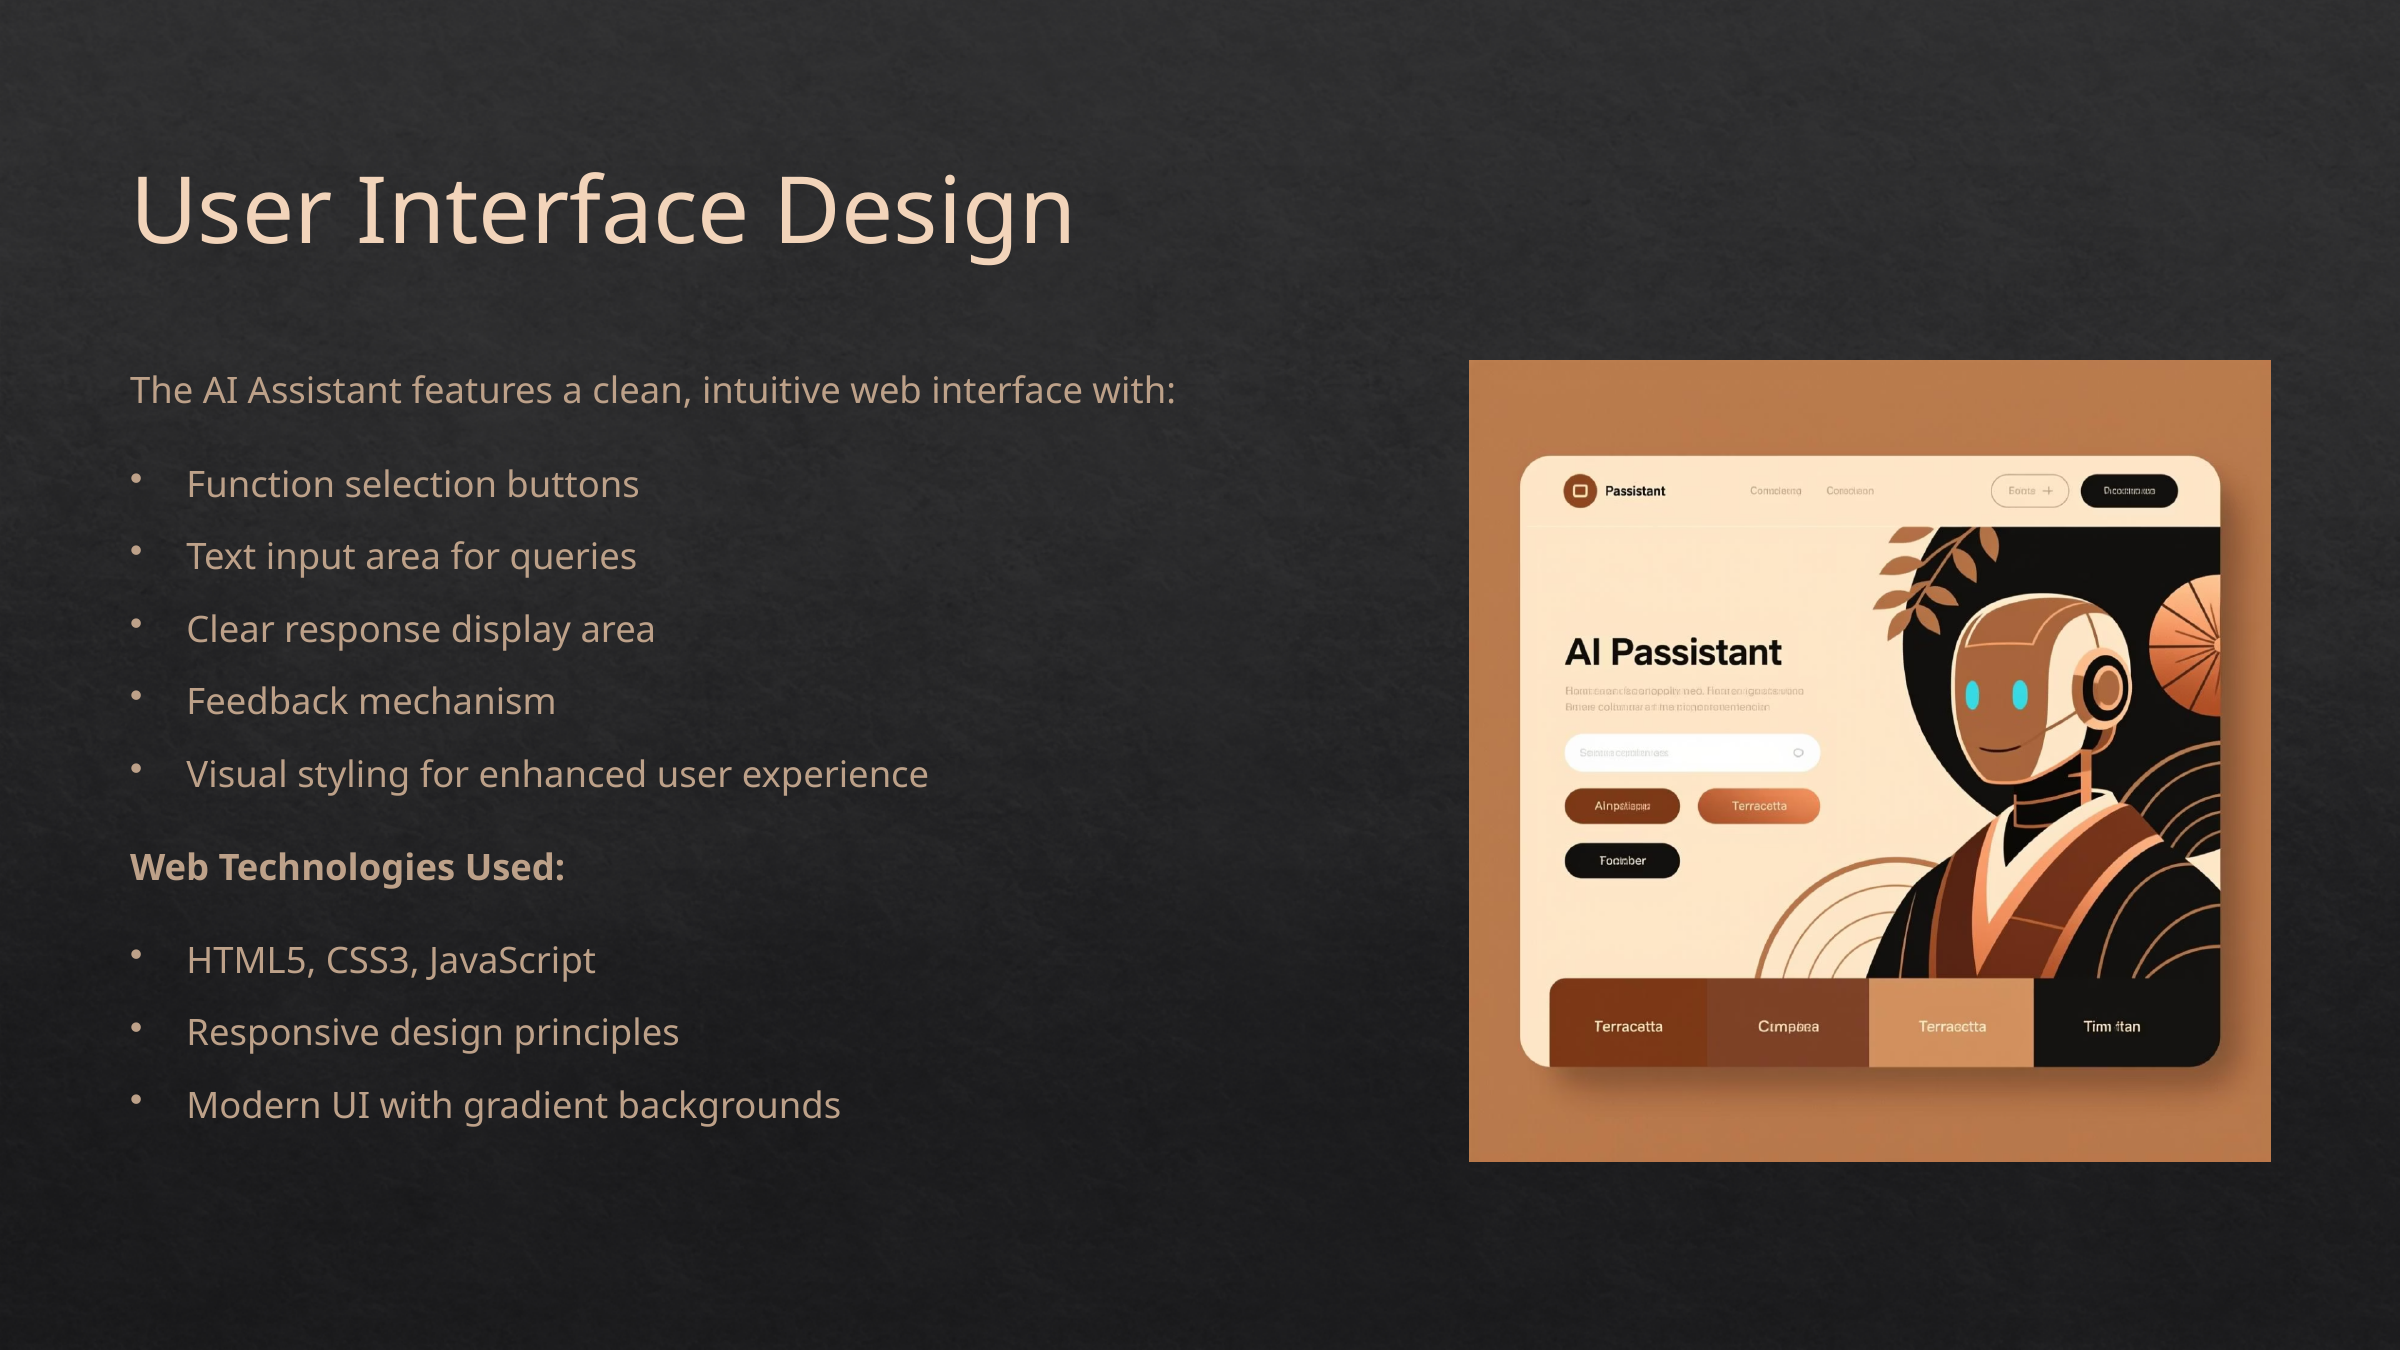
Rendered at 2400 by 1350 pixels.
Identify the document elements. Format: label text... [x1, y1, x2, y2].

text_box The AI Assistant features a clean, intuitive web interface with: [130, 351, 1378, 412]
picture [1469, 360, 2272, 1162]
text_box Visual styling for enhanced user experience [130, 735, 1378, 795]
text_box Function selection buttons [130, 444, 1378, 505]
text_box Modern UI with gradient backgrounds [130, 1066, 1378, 1126]
text_box Clear response display area [130, 590, 1378, 650]
text_box HTML5, CSS3, JavaScript [130, 921, 1378, 981]
text_box Feedback mechanism [130, 662, 1378, 723]
text_box User Interface Design [130, 146, 1102, 263]
text_box Web Technologies Used: [130, 828, 1378, 888]
text_box Text input area for queries [130, 517, 1378, 577]
text_box Responsive design principles [130, 993, 1378, 1054]
